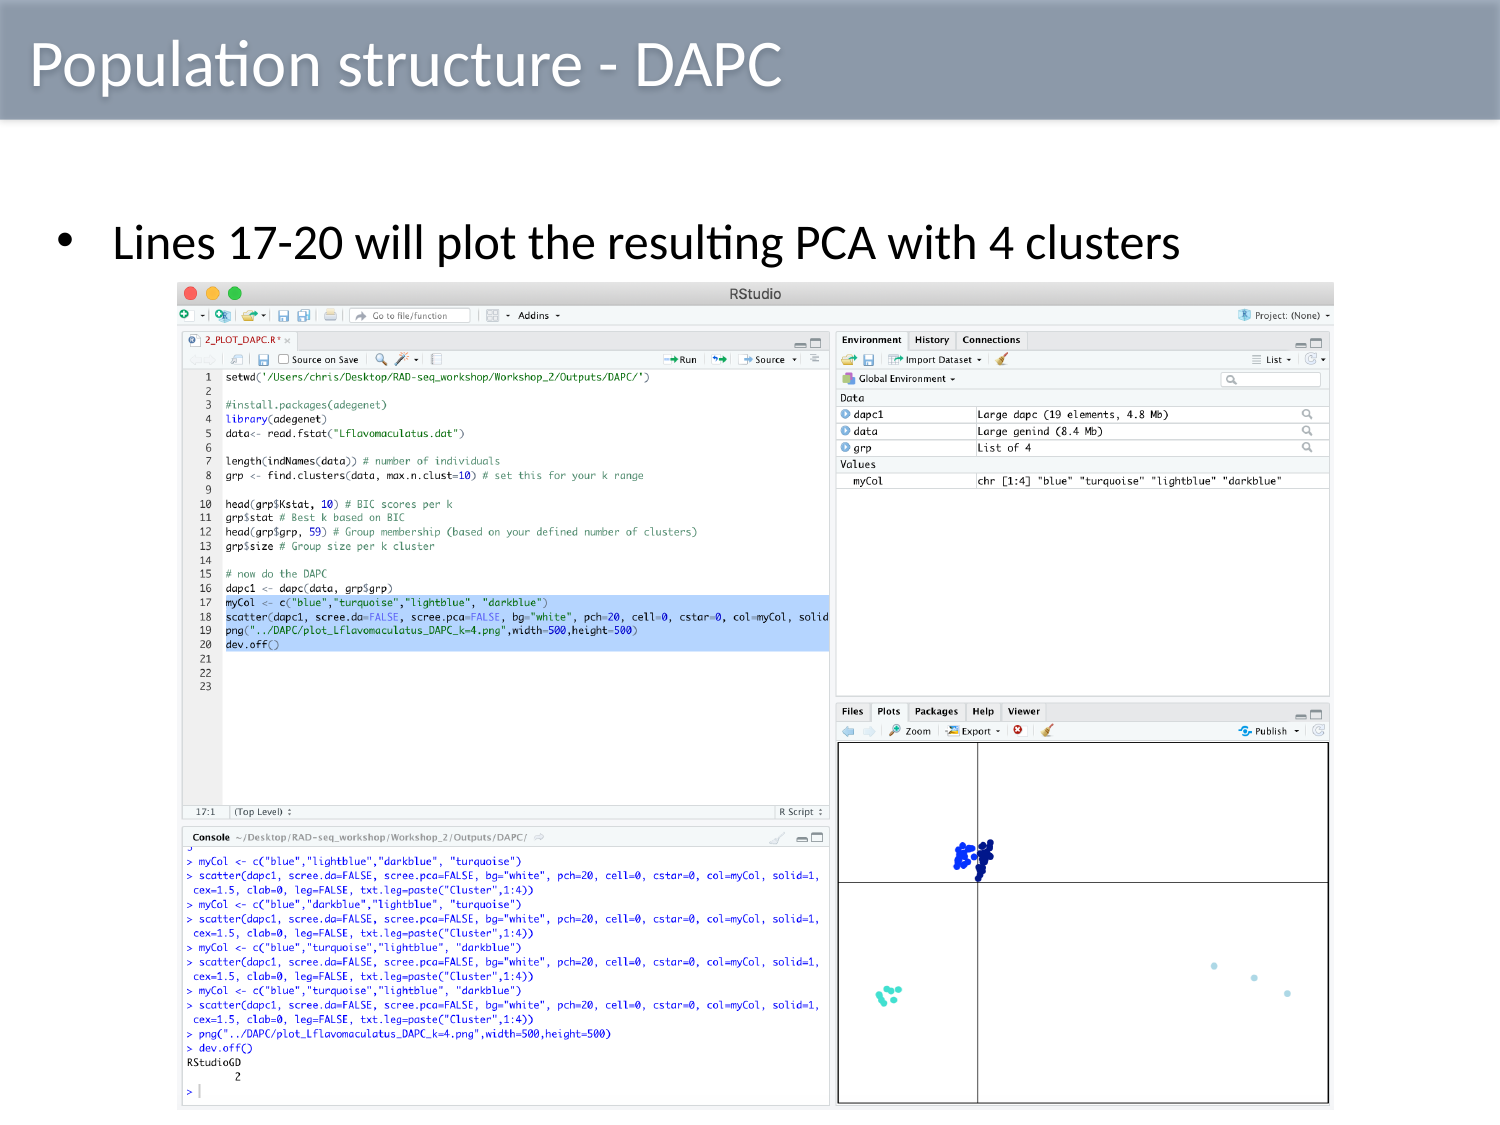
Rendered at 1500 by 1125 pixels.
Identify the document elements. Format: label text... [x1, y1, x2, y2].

picture [177, 282, 1334, 1111]
text_box Population structure - DAPC [0, 0, 1500, 120]
text_box Lines 17-20 will plot the resulting PCA with 4 clusters [41, 201, 1459, 337]
